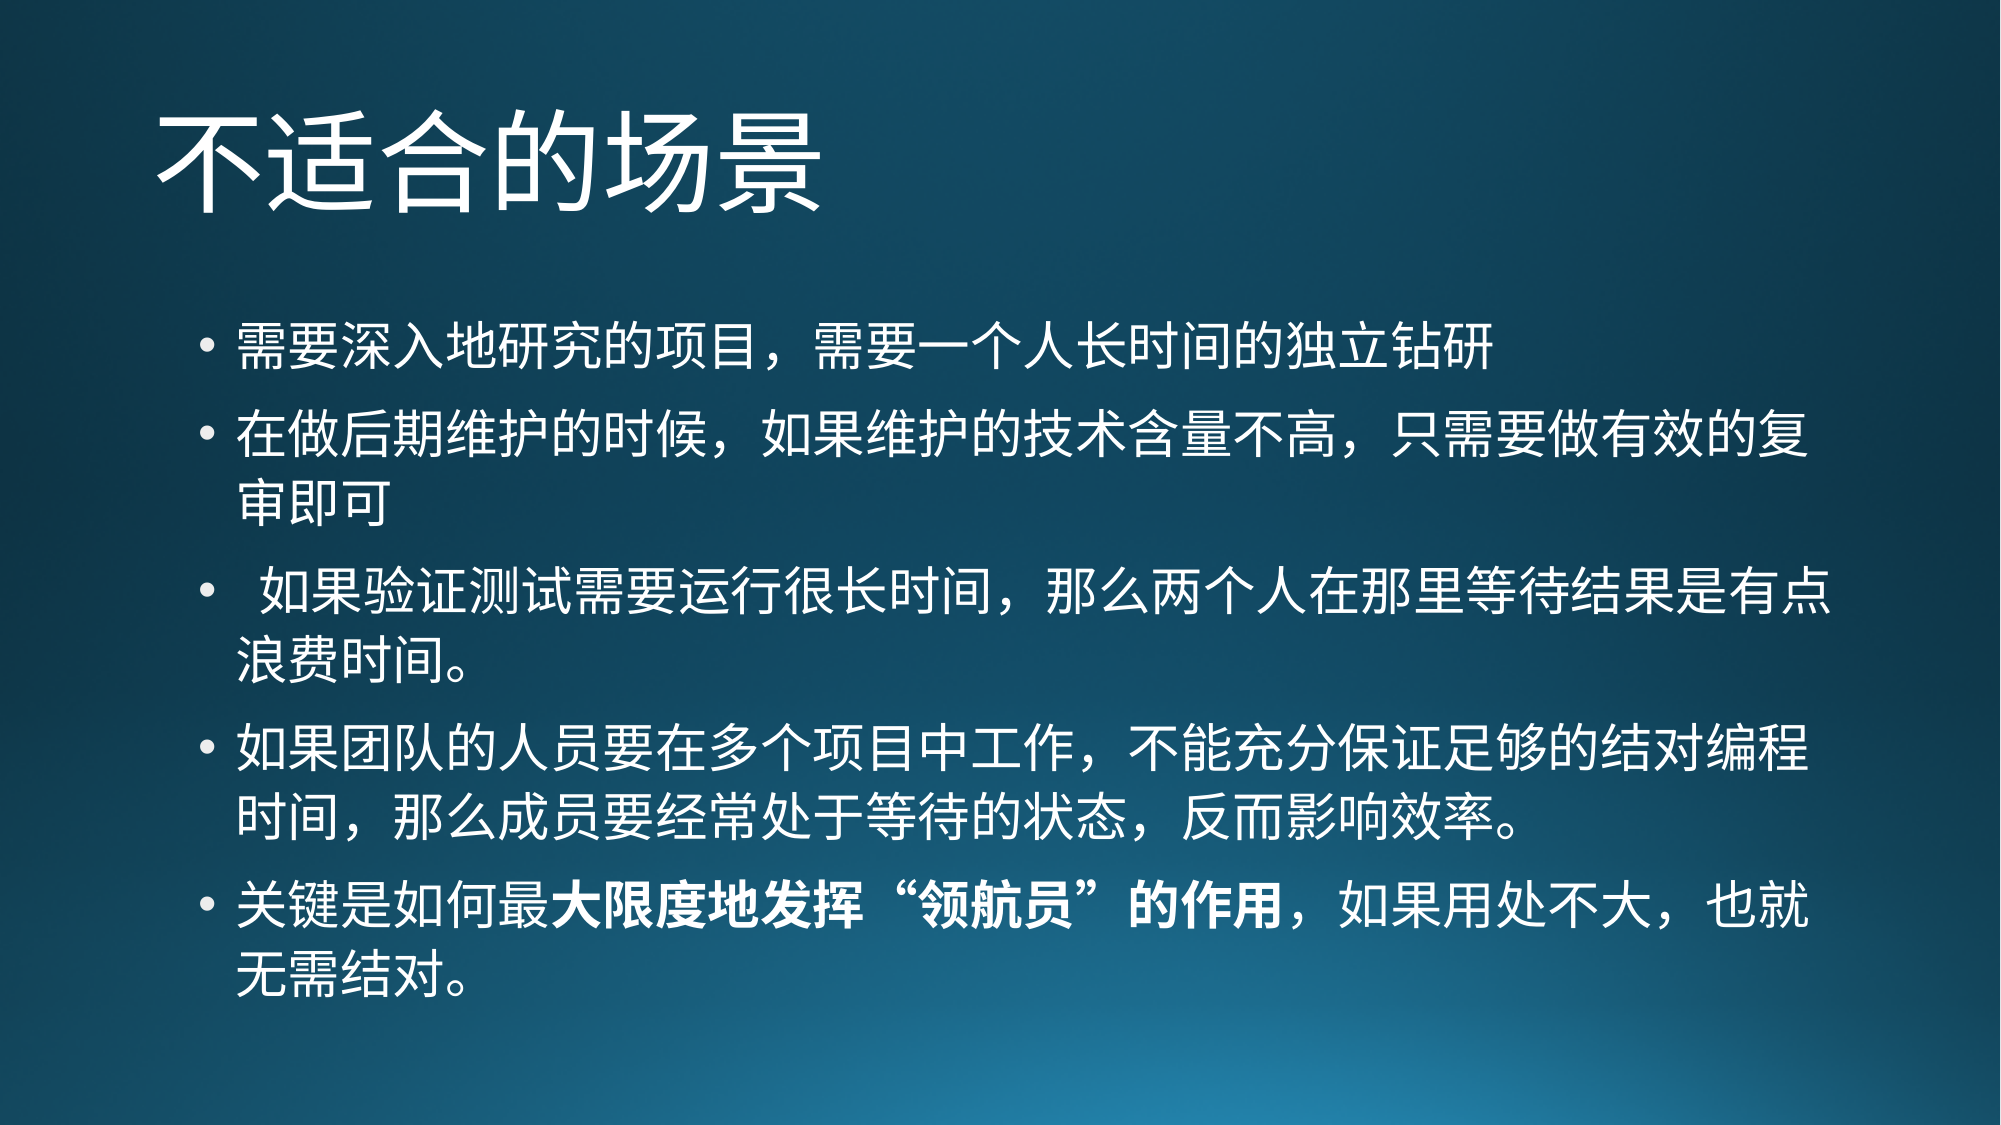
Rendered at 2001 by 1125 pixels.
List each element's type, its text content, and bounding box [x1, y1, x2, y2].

title 不适合的场景 [137, 59, 1863, 278]
picture [0, 0, 2001, 1125]
list 需要深入地研究的项目，需要一个人长时间的独立钻研 在做后期维护的时候，如果维护的技术含量不高，只需要做有效的复审即可 如果验证测试需要运行很长时间，那么两个人在那里等待结果是有点浪费时间。 如果团队的人员要在多个项目中工作，不能充分保证足够的结对编程时间，那么成员要经常处于等待的状态，反而影响效率。 关键是如何最大限度地发挥“领航员”的作用，如果用处不大，也就无需结对。 [183, 299, 1863, 1014]
